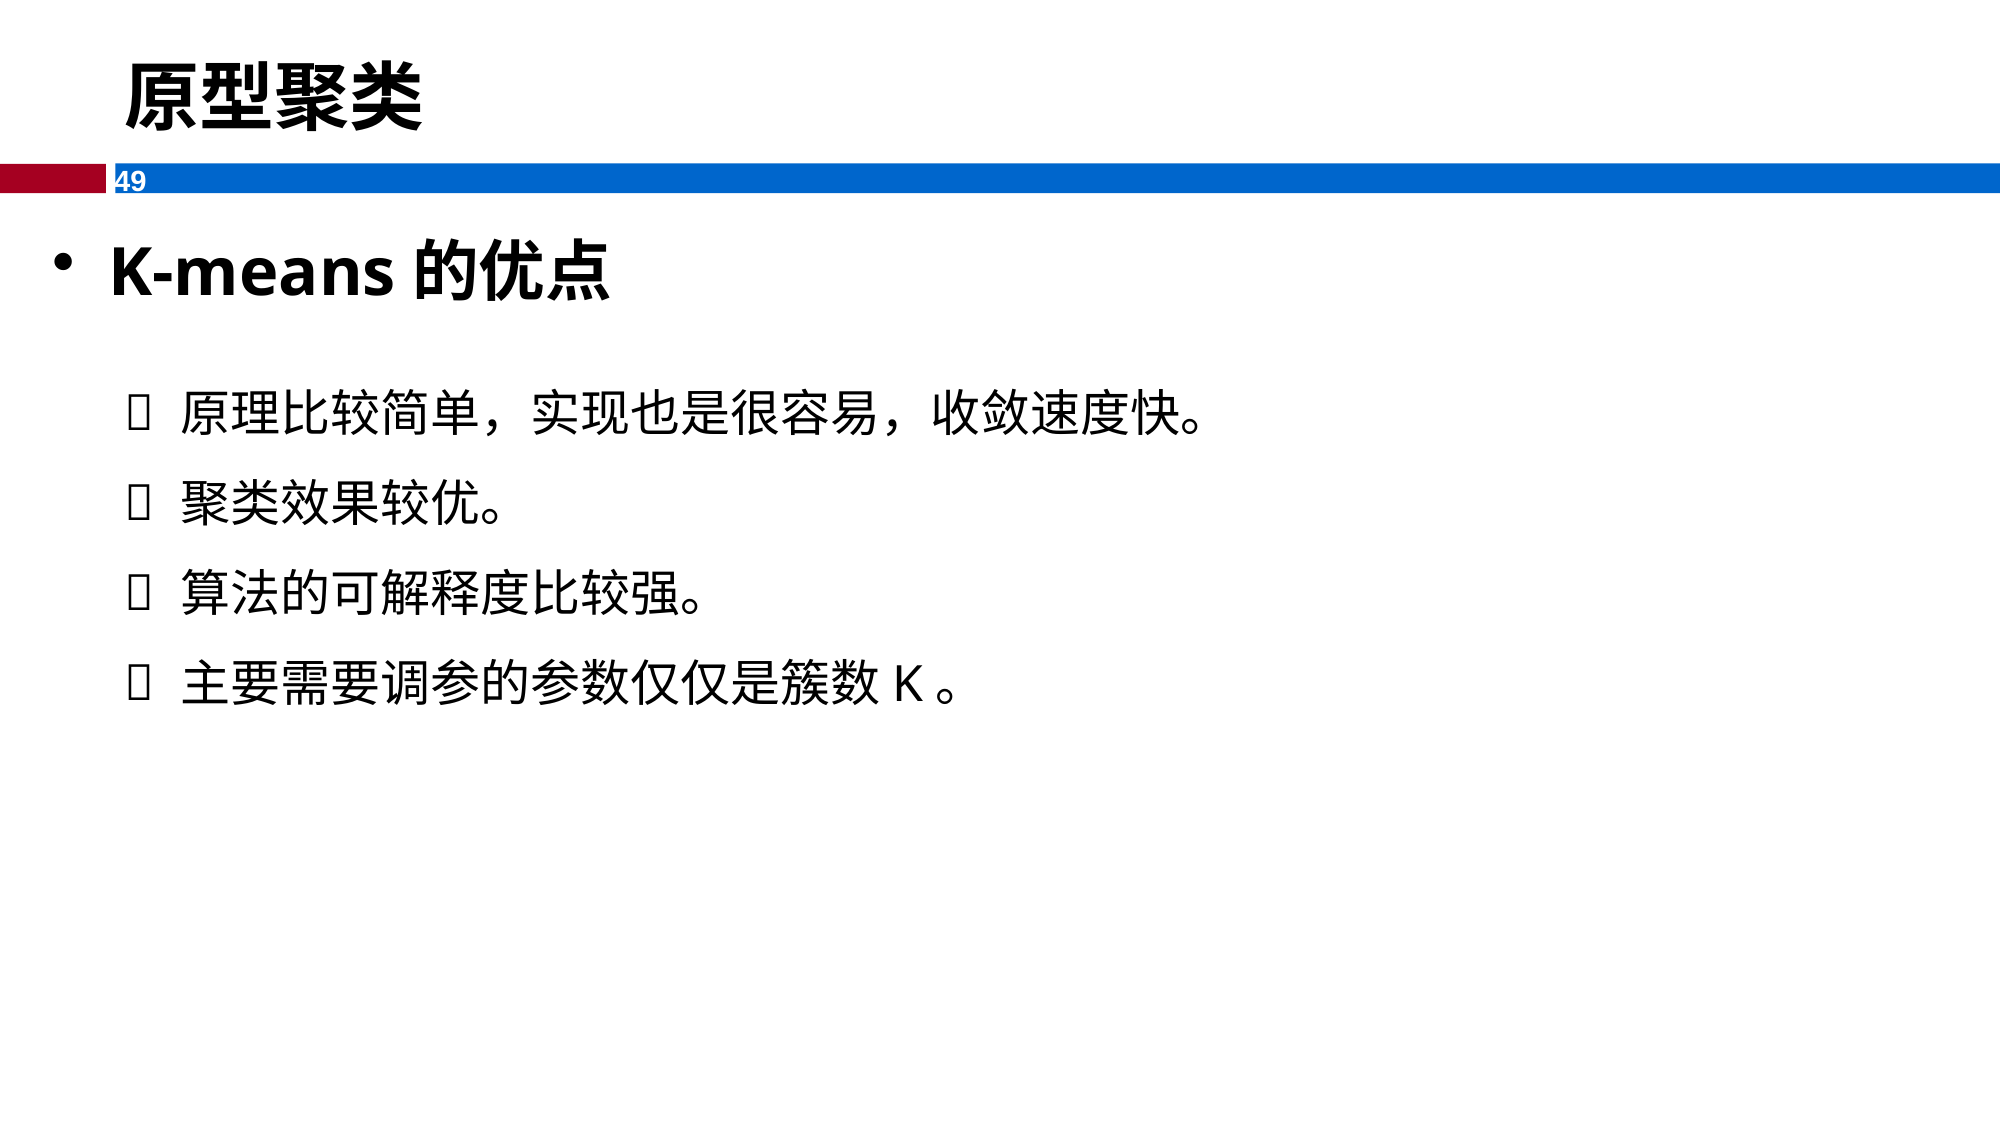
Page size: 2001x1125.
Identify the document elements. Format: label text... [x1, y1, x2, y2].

title 原型聚类 [109, 38, 2000, 150]
list K-means的优点 [37, 221, 1838, 965]
